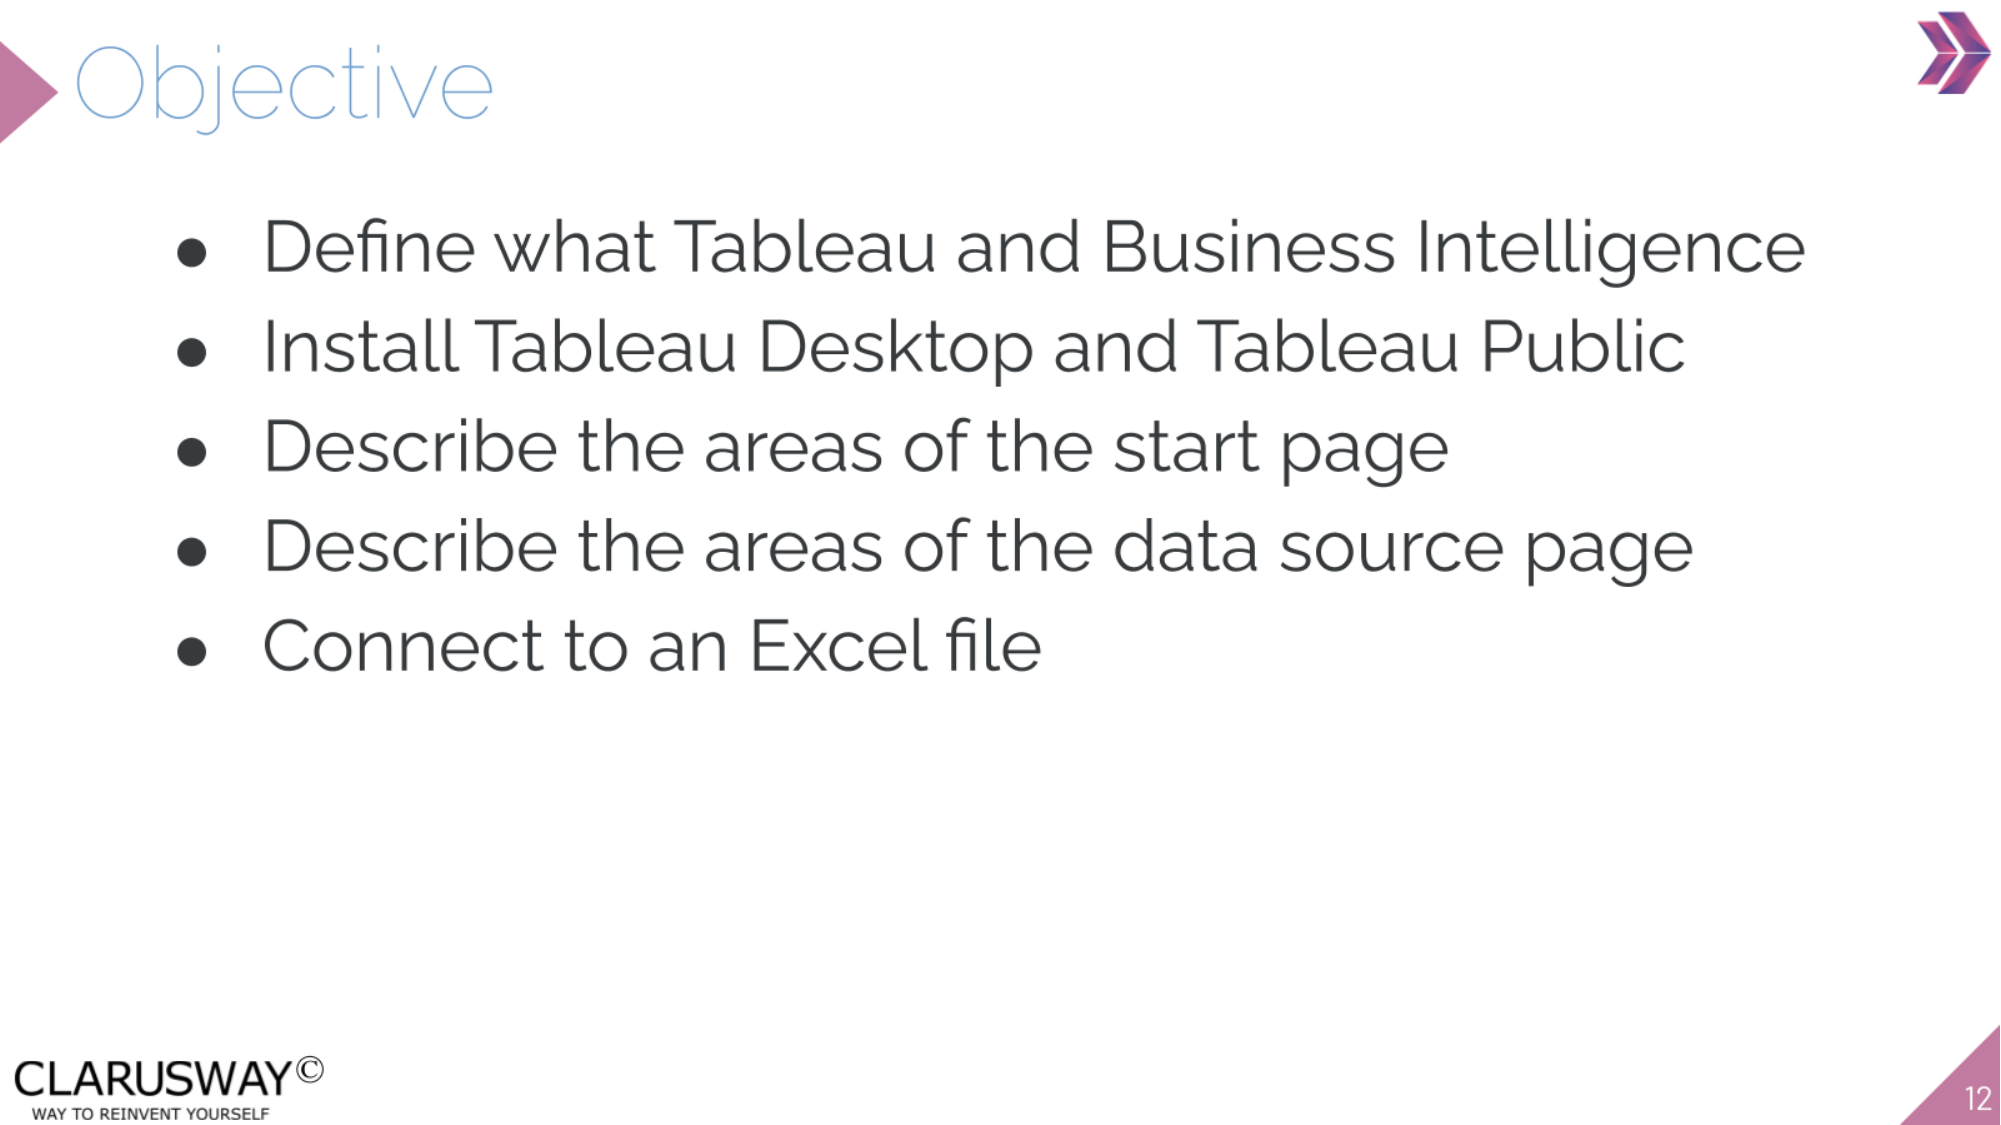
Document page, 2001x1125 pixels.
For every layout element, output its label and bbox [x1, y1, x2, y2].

list [0, 0, 2000, 1125]
